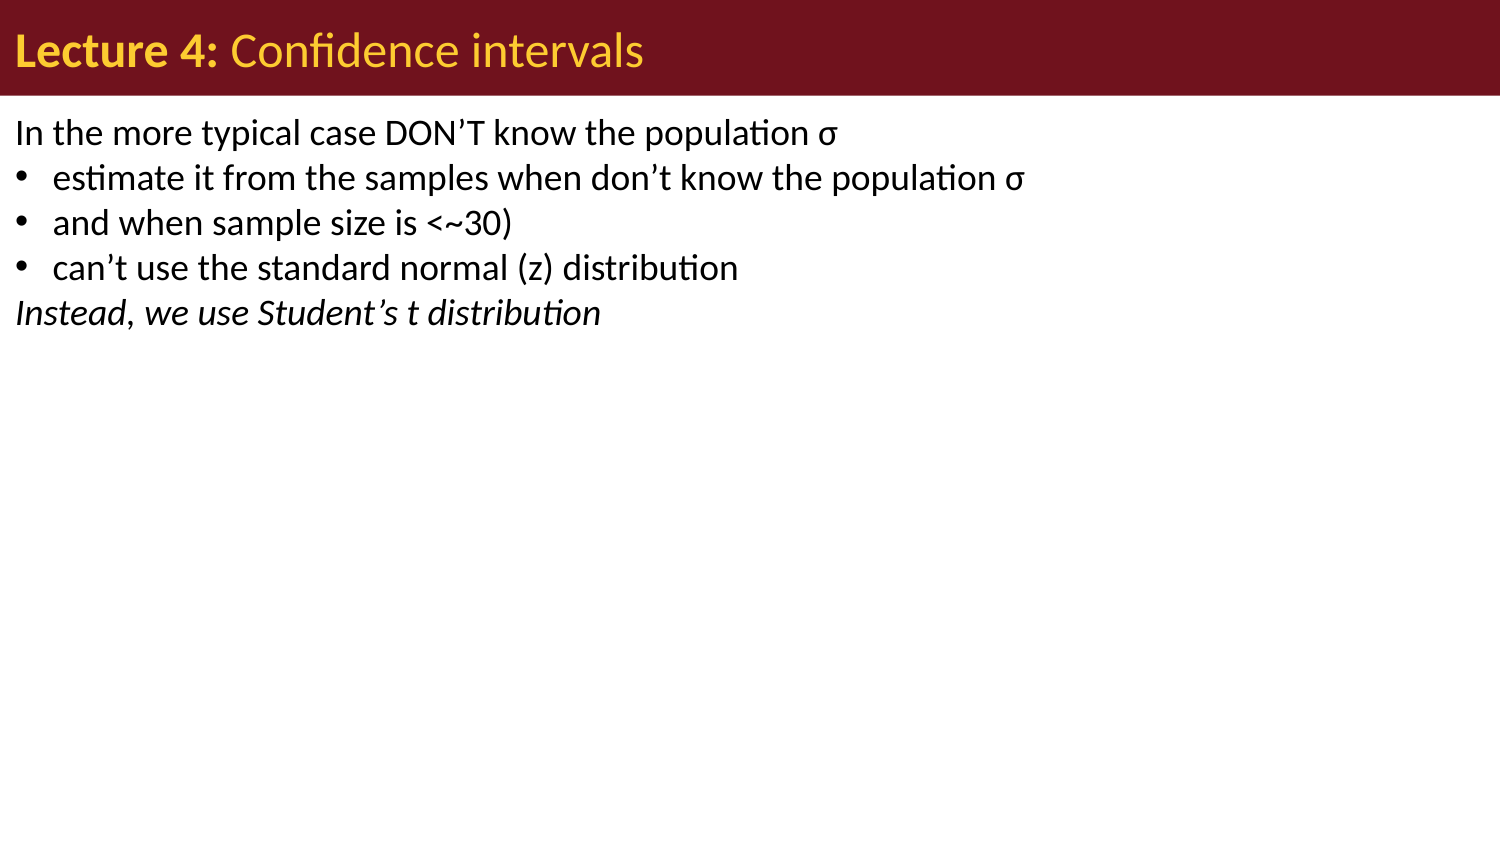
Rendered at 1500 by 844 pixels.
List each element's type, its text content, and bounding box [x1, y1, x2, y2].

title Lecture 4: Confidence intervals [0, 0, 1500, 96]
list In the more typical case DON’T know the population σ estimate it from the samples when don’t know the population σ and when sample size is <~30) can’t use the standard normal (z) distribution Instead, we use Student’s t distribution [0, 100, 1492, 743]
